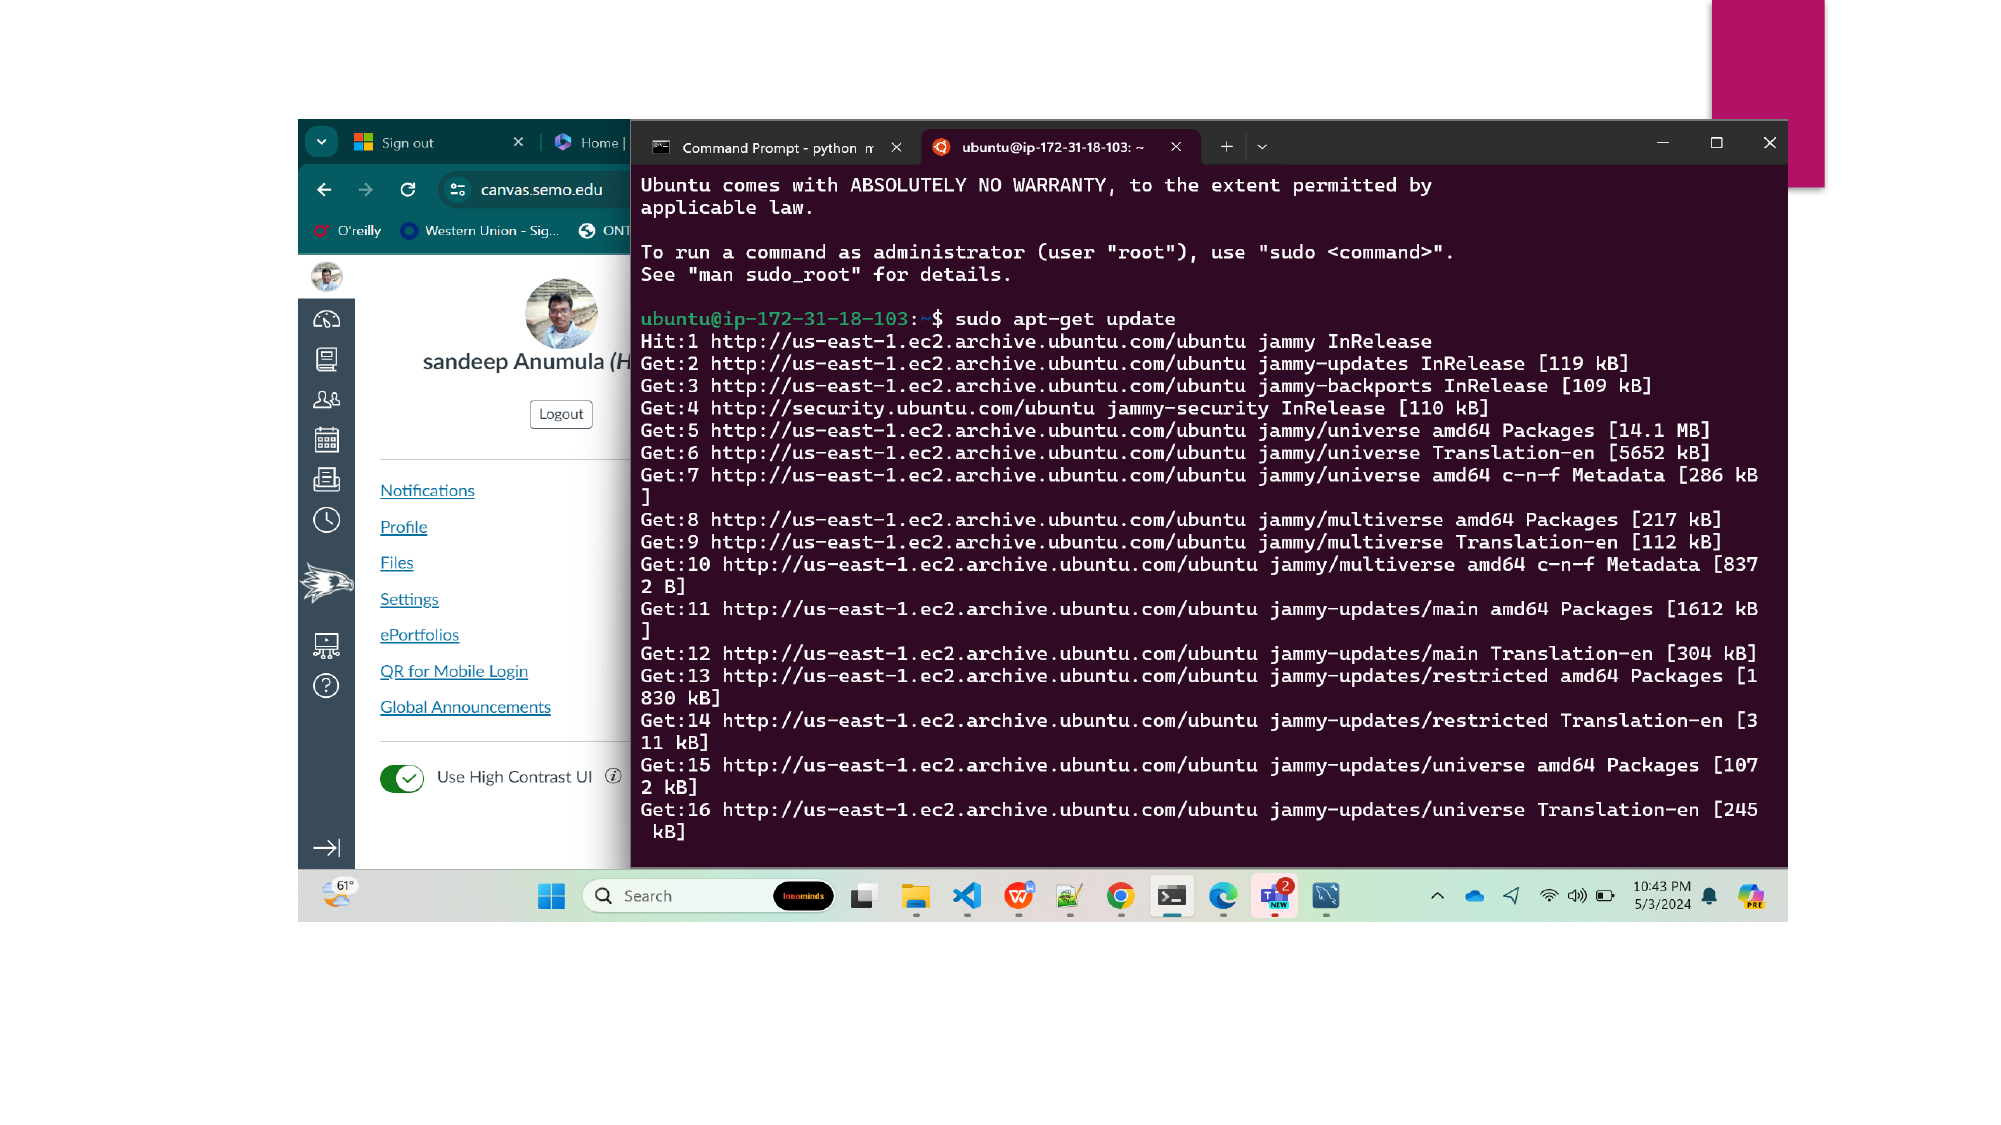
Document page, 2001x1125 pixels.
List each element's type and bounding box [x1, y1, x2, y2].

picture [298, 119, 1788, 923]
